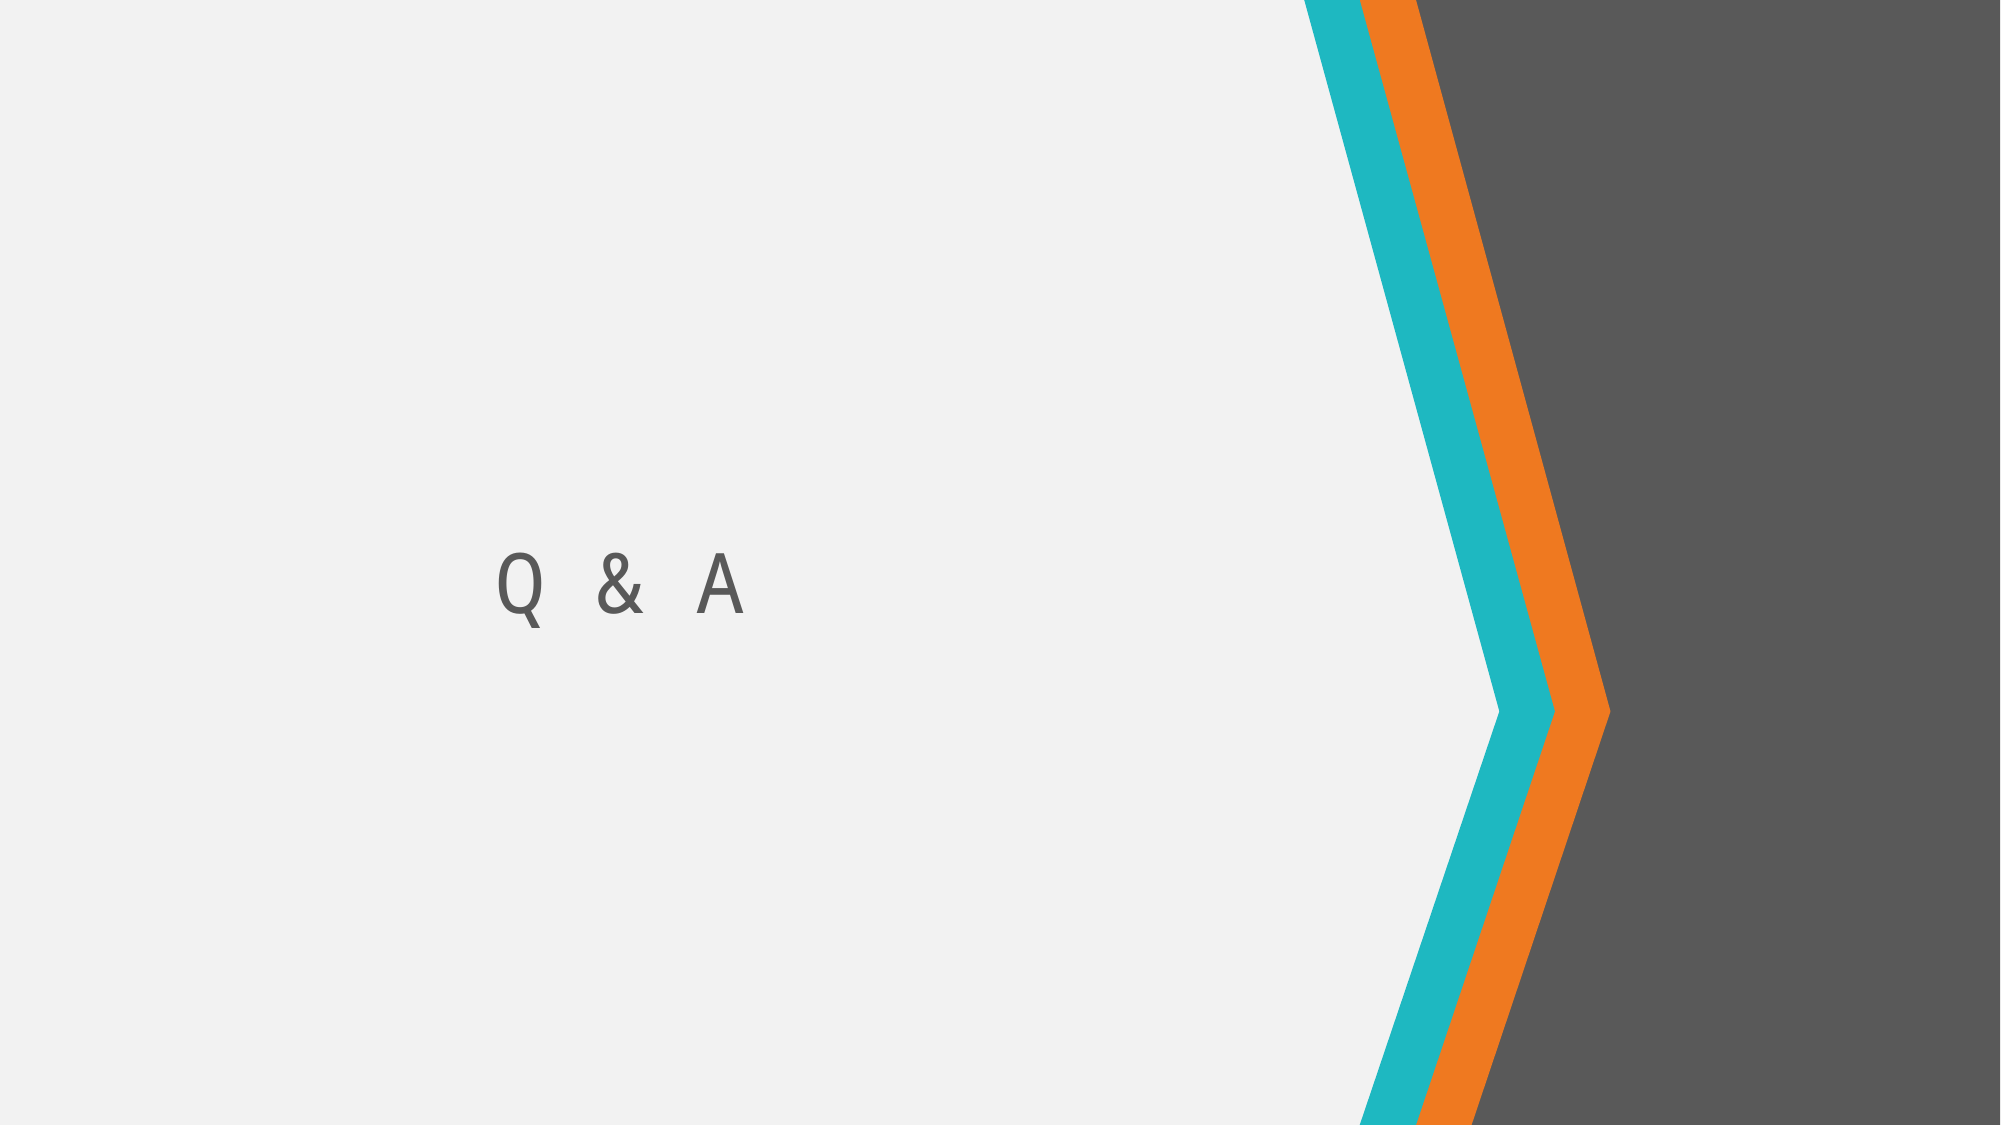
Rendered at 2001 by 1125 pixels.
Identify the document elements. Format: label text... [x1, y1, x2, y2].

title Q & A [480, 437, 907, 640]
